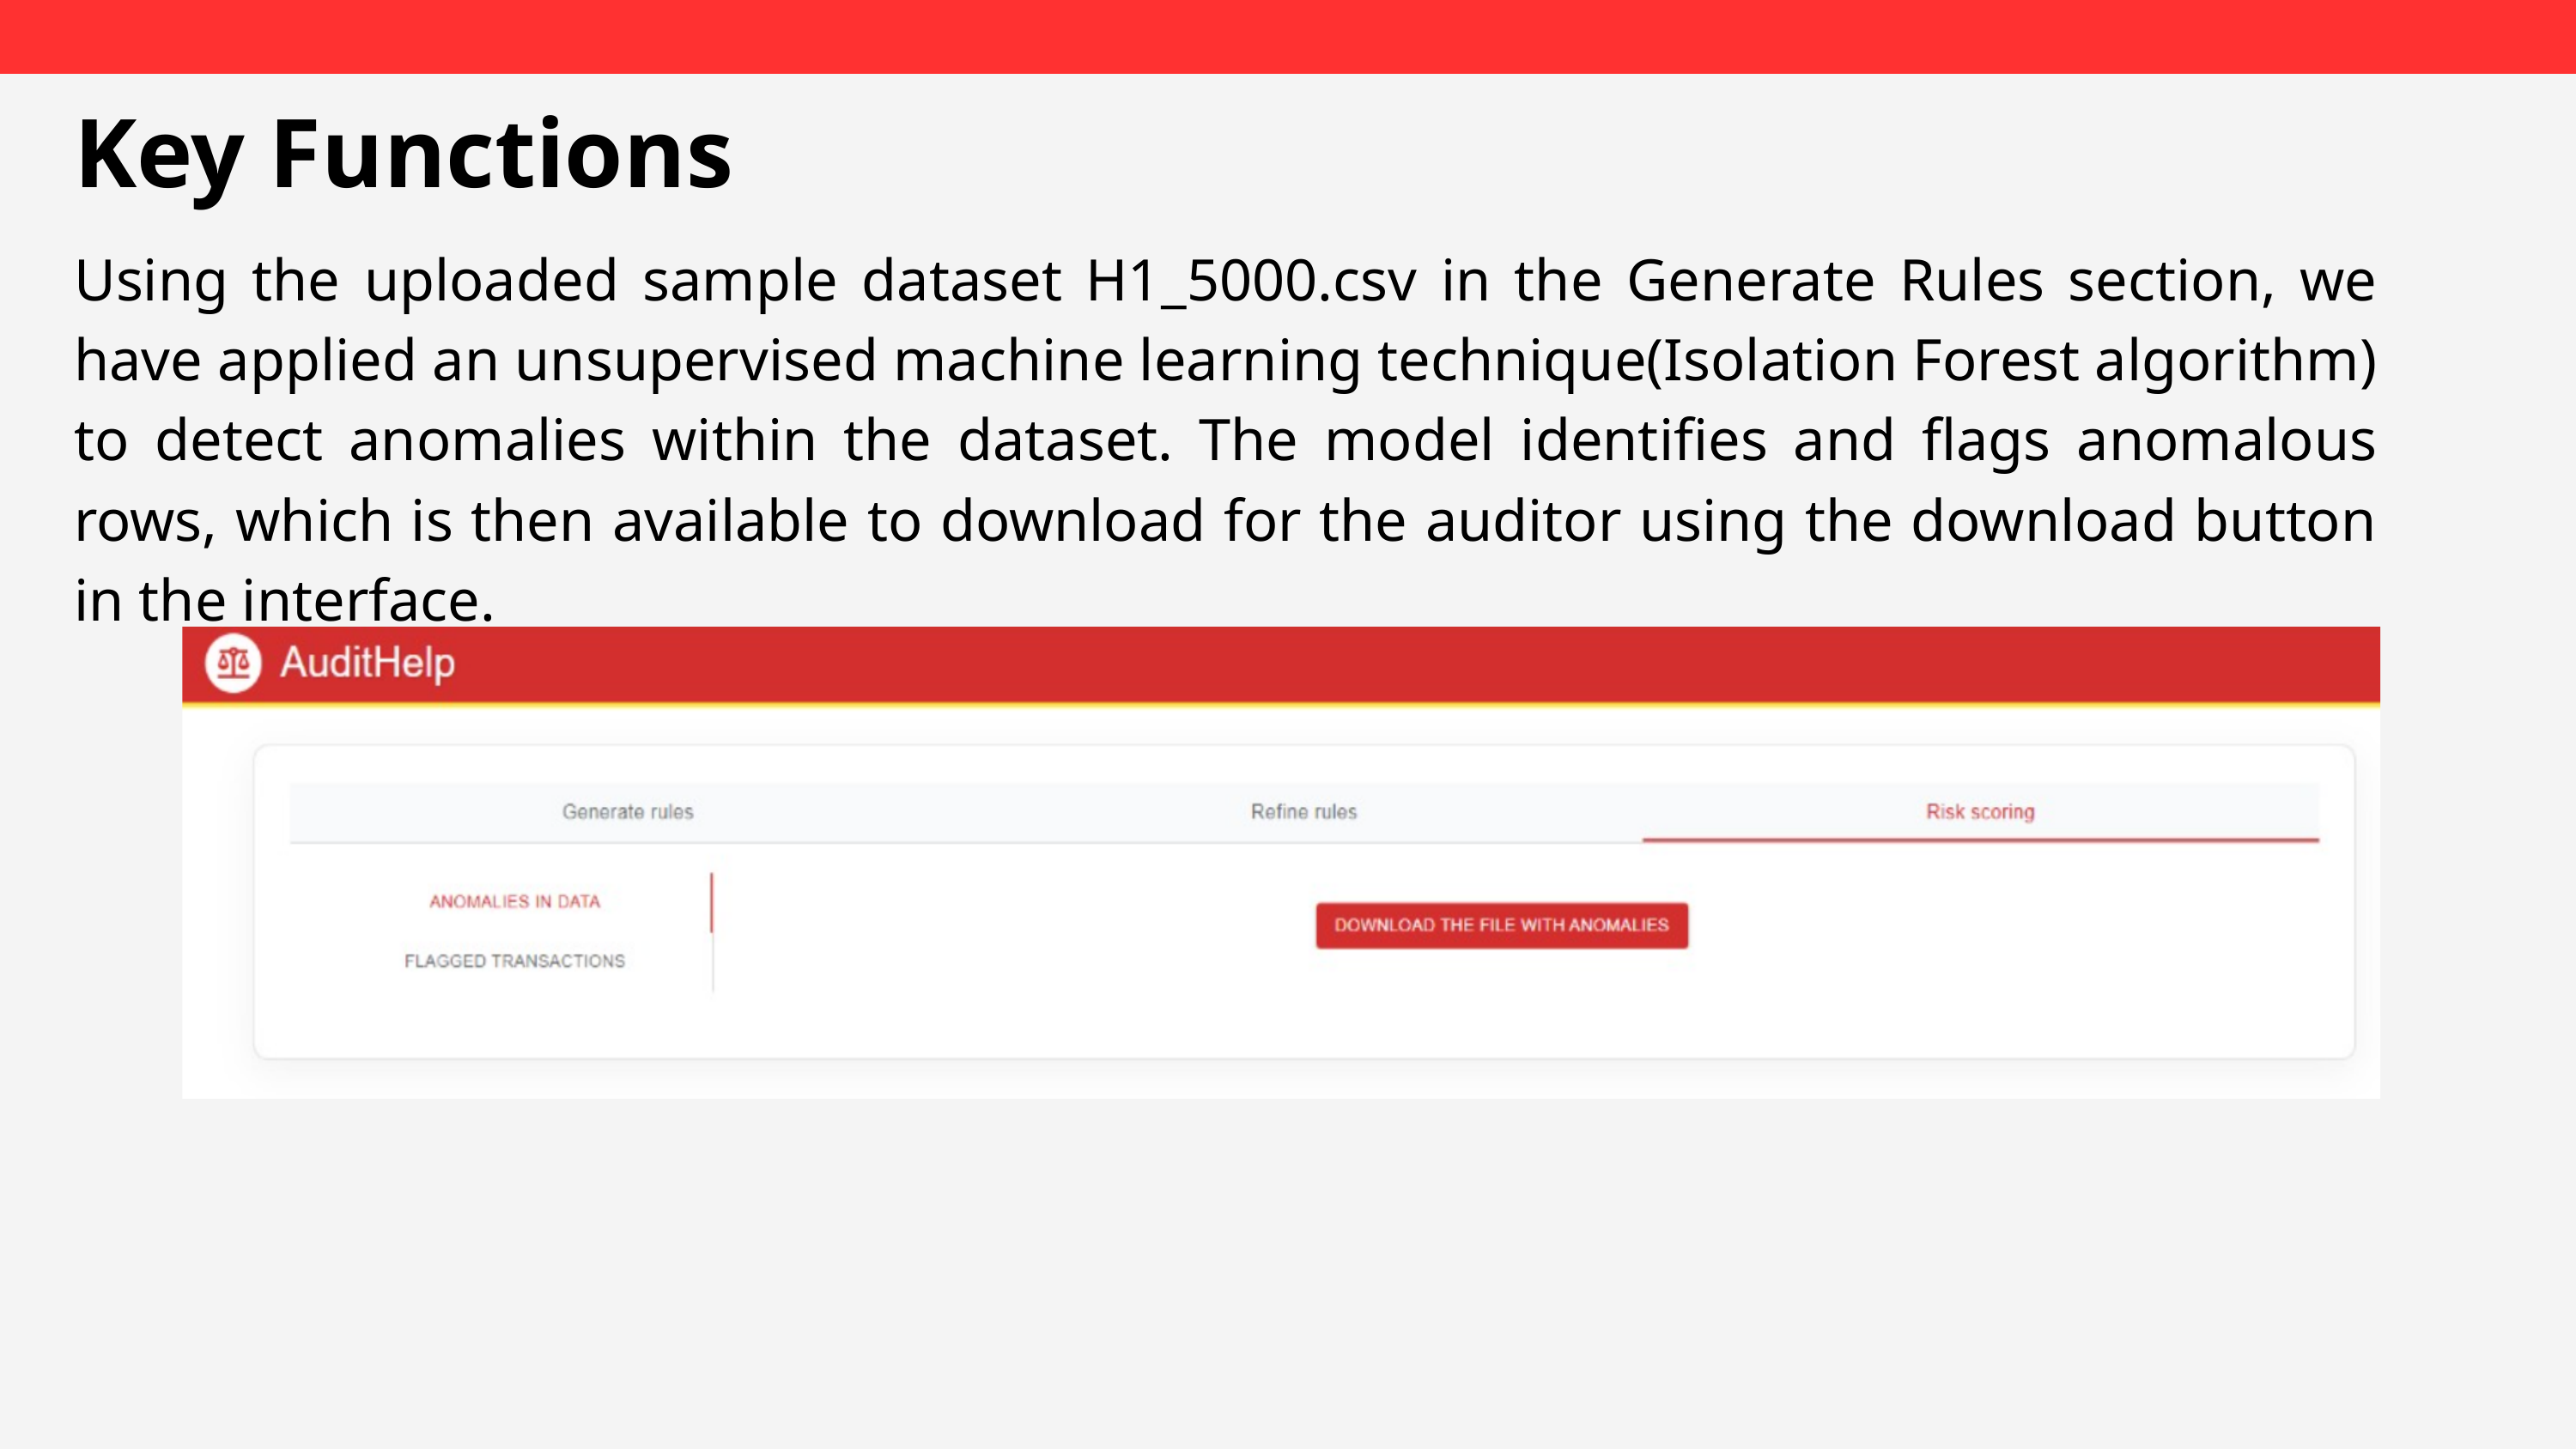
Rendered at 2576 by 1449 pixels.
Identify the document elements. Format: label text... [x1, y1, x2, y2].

text_box Key Functions [74, 74, 761, 207]
text_box Using the uploaded sample dataset H1_5000.csv in the Generate Rules section, we have applied an unsupervised machine learning technique(Isolation Forest algorithm) to detect anomalies within the dataset. The model identifies and flags anomalous rows, which is then available to download for the auditor using the download button in the interface. [74, 232, 2380, 633]
text_box [0, 0, 2576, 74]
text_box [182, 627, 2381, 1099]
